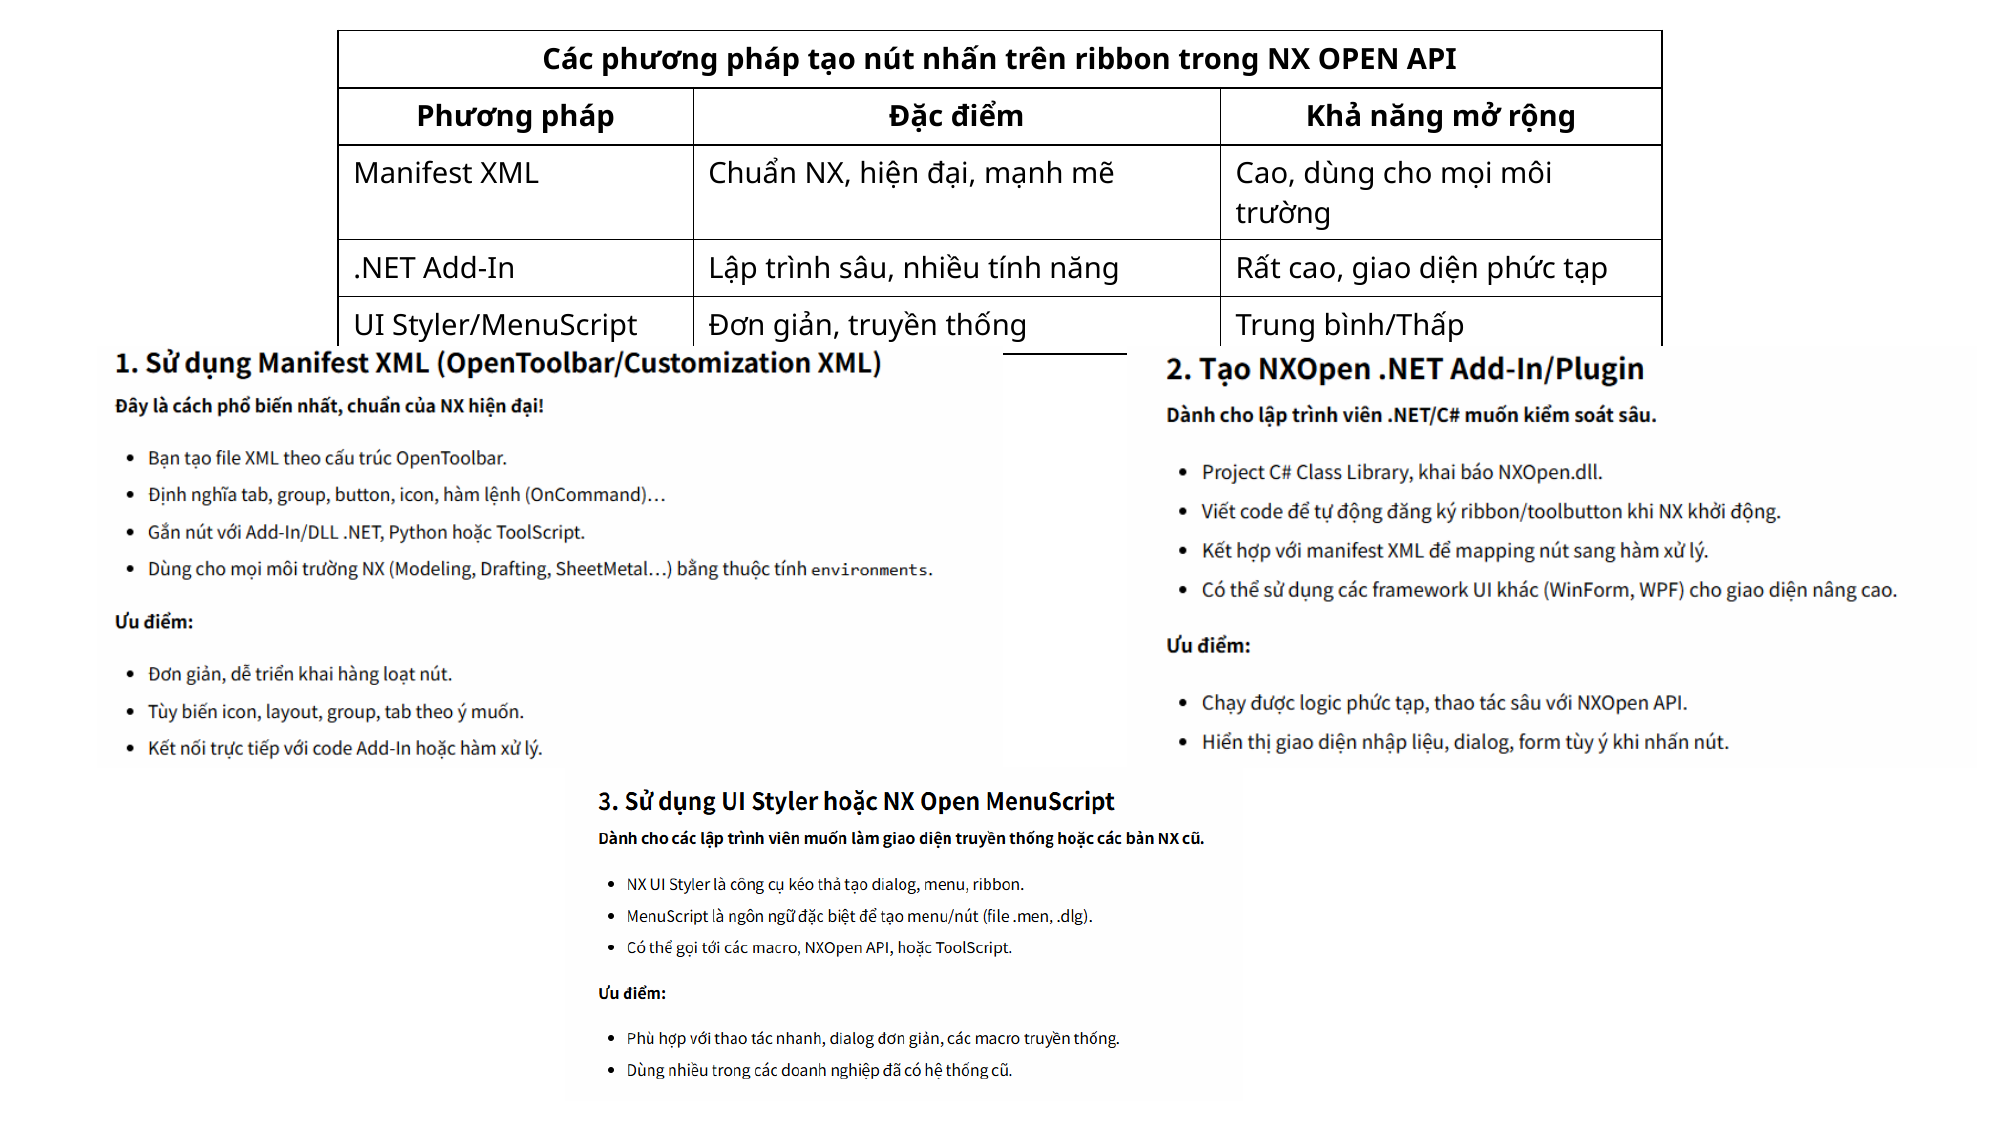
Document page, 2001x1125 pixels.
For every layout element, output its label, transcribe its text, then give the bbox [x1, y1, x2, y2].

table_cell Đơn giản, truyền thống [694, 297, 1220, 353]
picture [96, 345, 1977, 1101]
table_cell Manifest XML [339, 146, 693, 239]
table_cell Phương pháp [339, 89, 693, 144]
table_cell .NET Add-In [339, 240, 693, 296]
table_cell Rất cao, giao diện phức tạp [1221, 240, 1661, 296]
table_cell Cao, dùng cho mọi môi trường [1221, 146, 1661, 239]
table_cell Đặc điểm [694, 89, 1220, 144]
table_cell UI Styler/MenuScript [339, 297, 693, 345]
table_cell Khả năng mở rộng [1221, 89, 1661, 144]
table_cell Chuẩn NX, hiện đại, mạnh mẽ [694, 146, 1220, 239]
table_header Các phương pháp tạo nút nhấn trên ribbon trong NX OPEN API [339, 31, 1661, 87]
table_cell Lập trình sâu, nhiều tính năng [694, 240, 1220, 296]
table_cell Trung bình/Thấp [1221, 297, 1661, 345]
